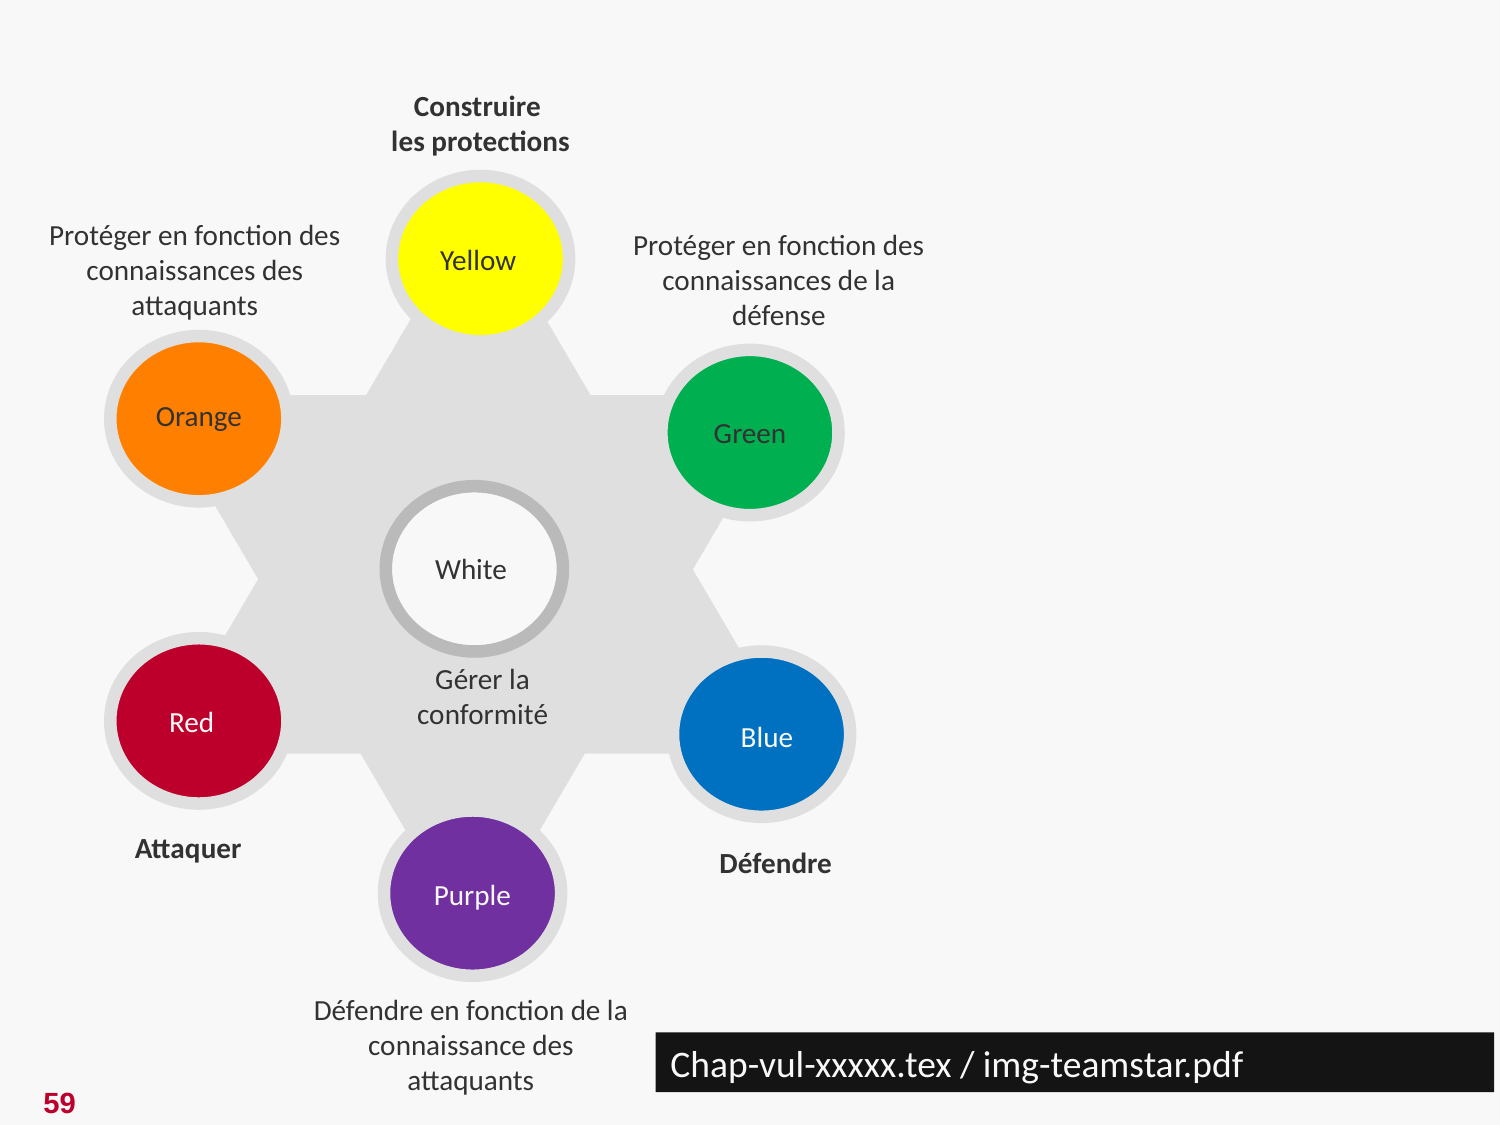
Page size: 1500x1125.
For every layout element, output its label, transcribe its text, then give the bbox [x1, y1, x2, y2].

text_box Yellow [425, 233, 532, 284]
text_box [108, 364, 290, 504]
text_box [670, 649, 853, 819]
text_box Attaquer [120, 821, 264, 872]
text_box [389, 173, 572, 344]
text_box [213, 395, 725, 660]
text_box Blue [725, 711, 809, 761]
text_box Défendre en fonction de la connaissance des attaquants [293, 984, 648, 1104]
text_box [108, 636, 290, 806]
text_box [351, 738, 594, 834]
text_box Red [154, 695, 230, 746]
text_box [383, 484, 566, 652]
text_box [223, 579, 360, 754]
text_box Purple [419, 868, 526, 919]
text_box Green [698, 407, 802, 457]
text_box Construire les protections [376, 79, 585, 165]
text_box [659, 347, 841, 518]
text_box White [420, 543, 522, 594]
text_box Protéger en fonction des connaissances des attaquants [23, 209, 366, 364]
text_box [381, 808, 564, 978]
text_box [366, 316, 591, 395]
text_box [586, 570, 741, 754]
text_box Orange [140, 390, 257, 440]
text_box Gérer la conformité [305, 652, 660, 738]
text_box Protéger en fonction des connaissances de la défense [601, 219, 956, 339]
text_box Chap-vul-xxxxx.tex / img-teamstar.pdf [655, 1032, 1495, 1093]
text_box Défendre [704, 836, 847, 887]
